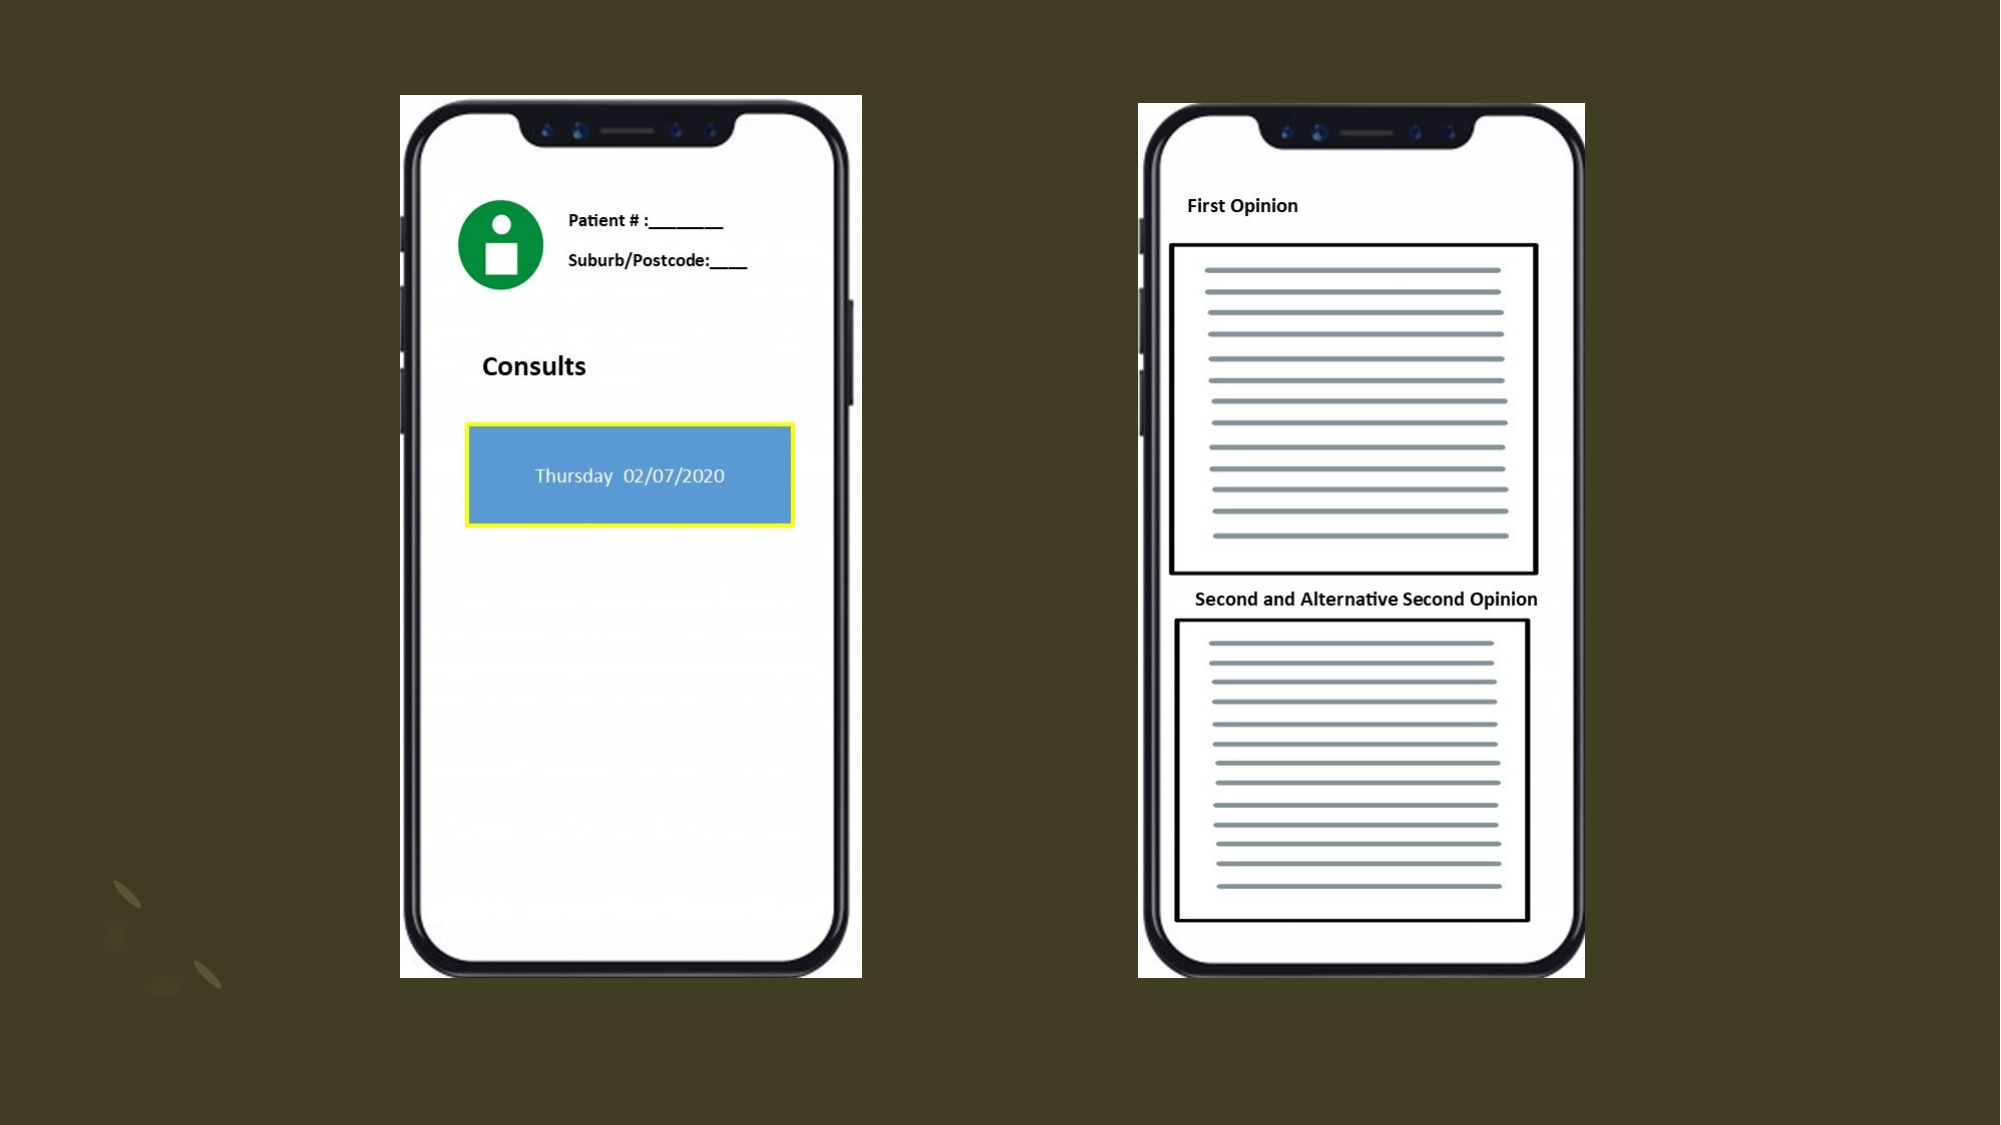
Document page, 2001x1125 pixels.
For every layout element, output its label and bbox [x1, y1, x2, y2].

picture [1138, 103, 1585, 978]
picture [400, 95, 862, 978]
